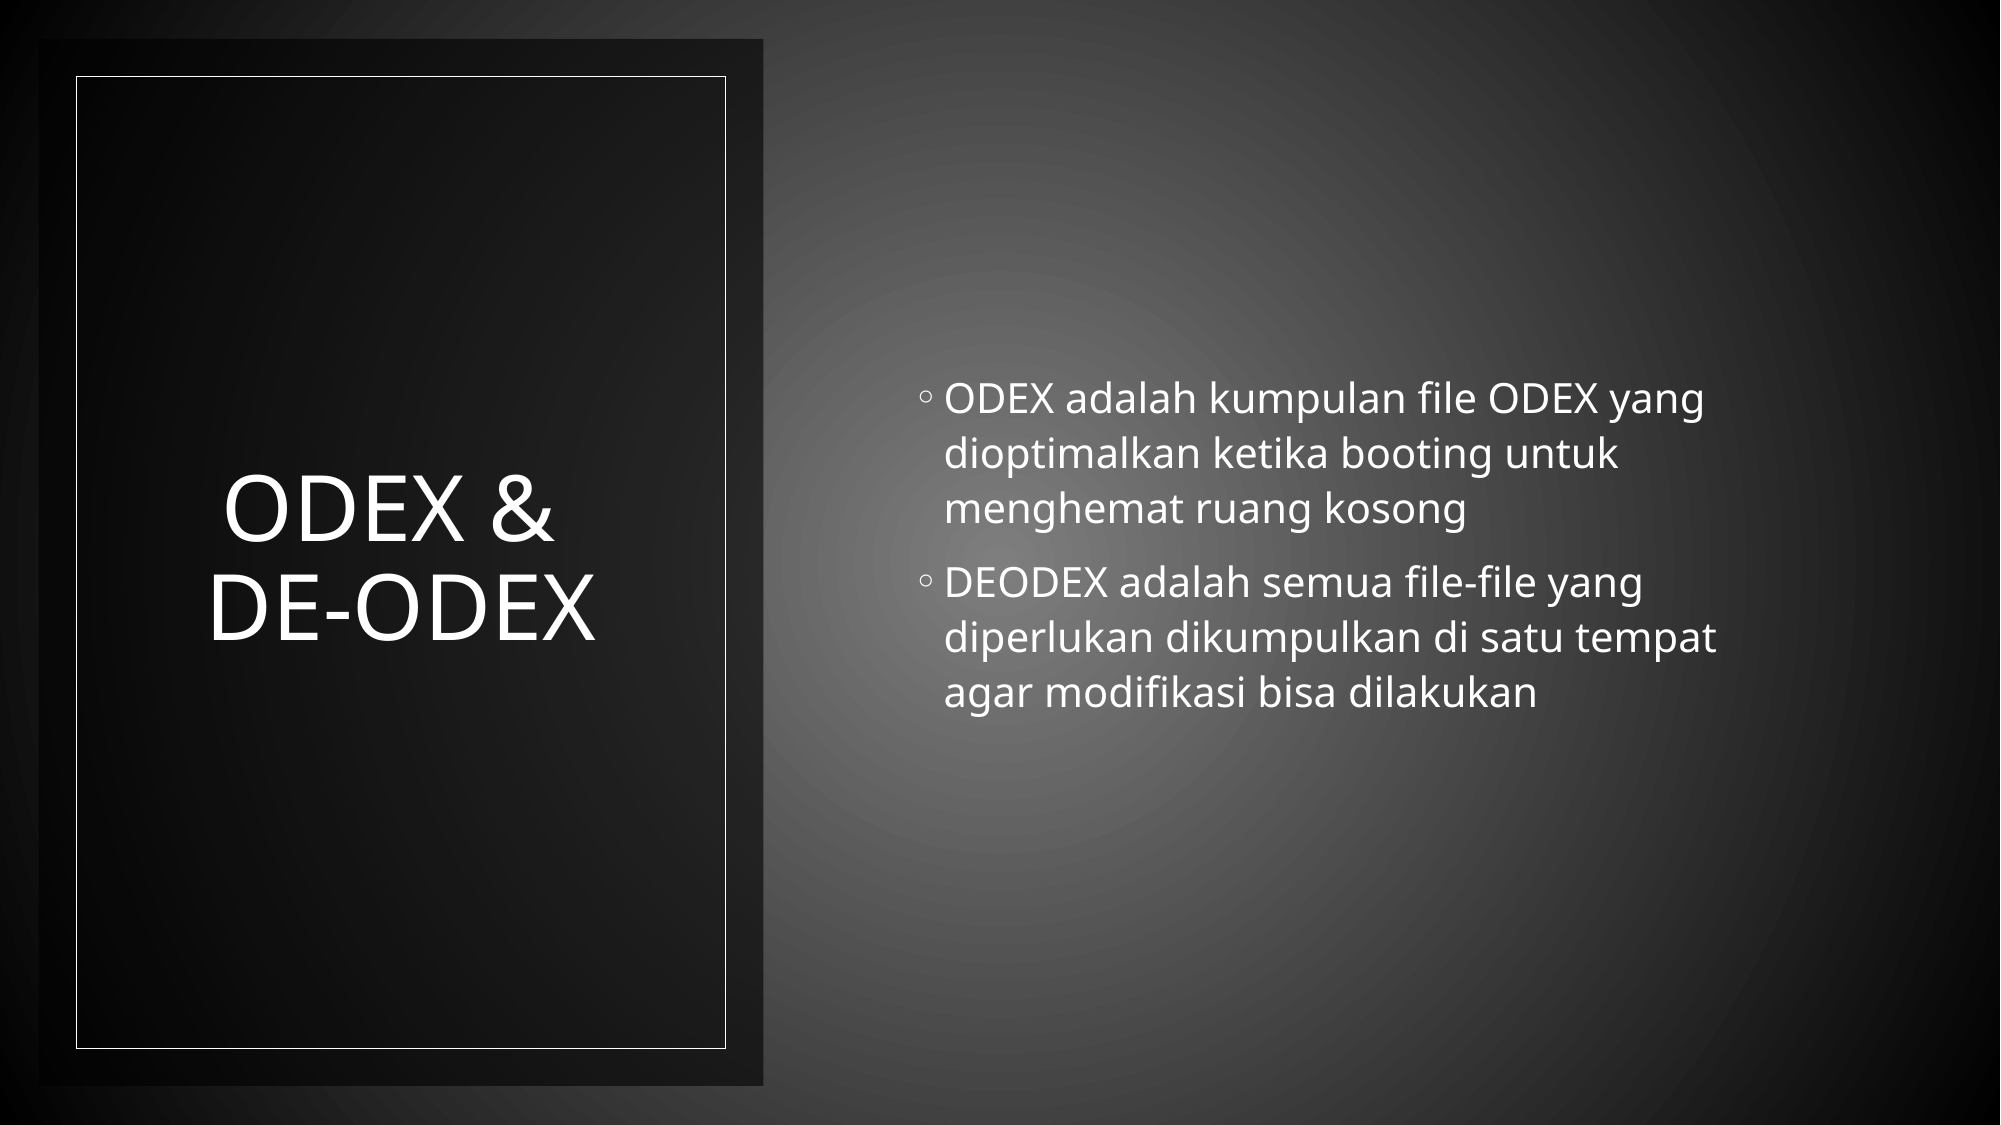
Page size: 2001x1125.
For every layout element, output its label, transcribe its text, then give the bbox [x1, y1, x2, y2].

text_box [38, 38, 764, 1086]
title ODEX & DE-ODEX [110, 143, 692, 980]
list ODEX adalah kumpulan file ODEX yang dioptimalkan ketika booting untuk menghemat ruang kosong DEODEX adalah semua file-file yang diperlukan dikumpulkan di satu tempat agar modifikasi bisa dilakukan [898, 91, 1825, 990]
text_box [0, 0, 2000, 1125]
text_box [76, 76, 726, 1049]
